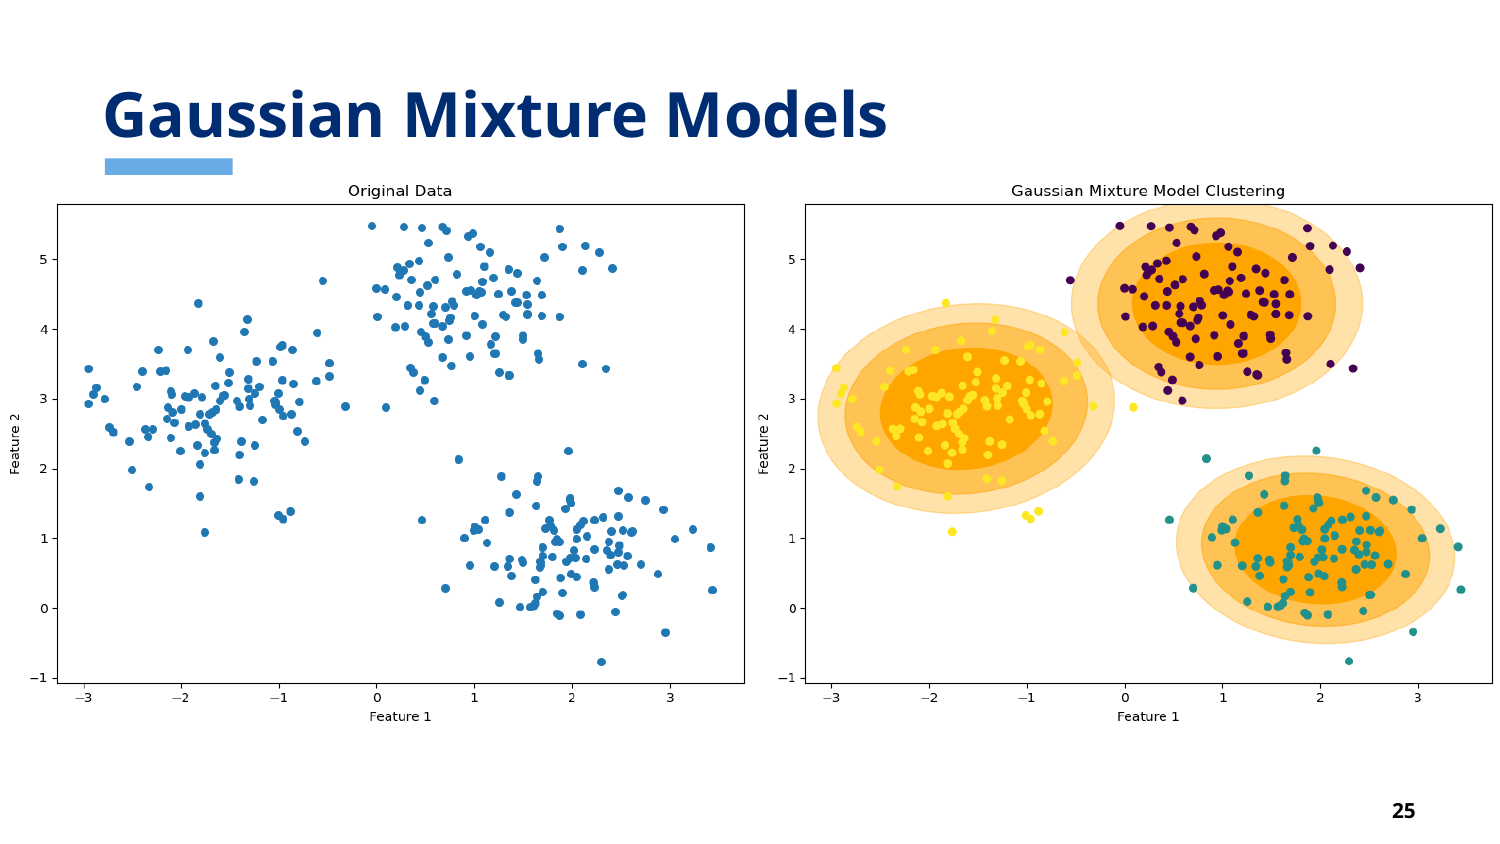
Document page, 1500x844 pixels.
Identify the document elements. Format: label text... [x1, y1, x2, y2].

title Gaussian Mixture Models [87, 17, 1414, 159]
picture [0, 175, 1500, 733]
